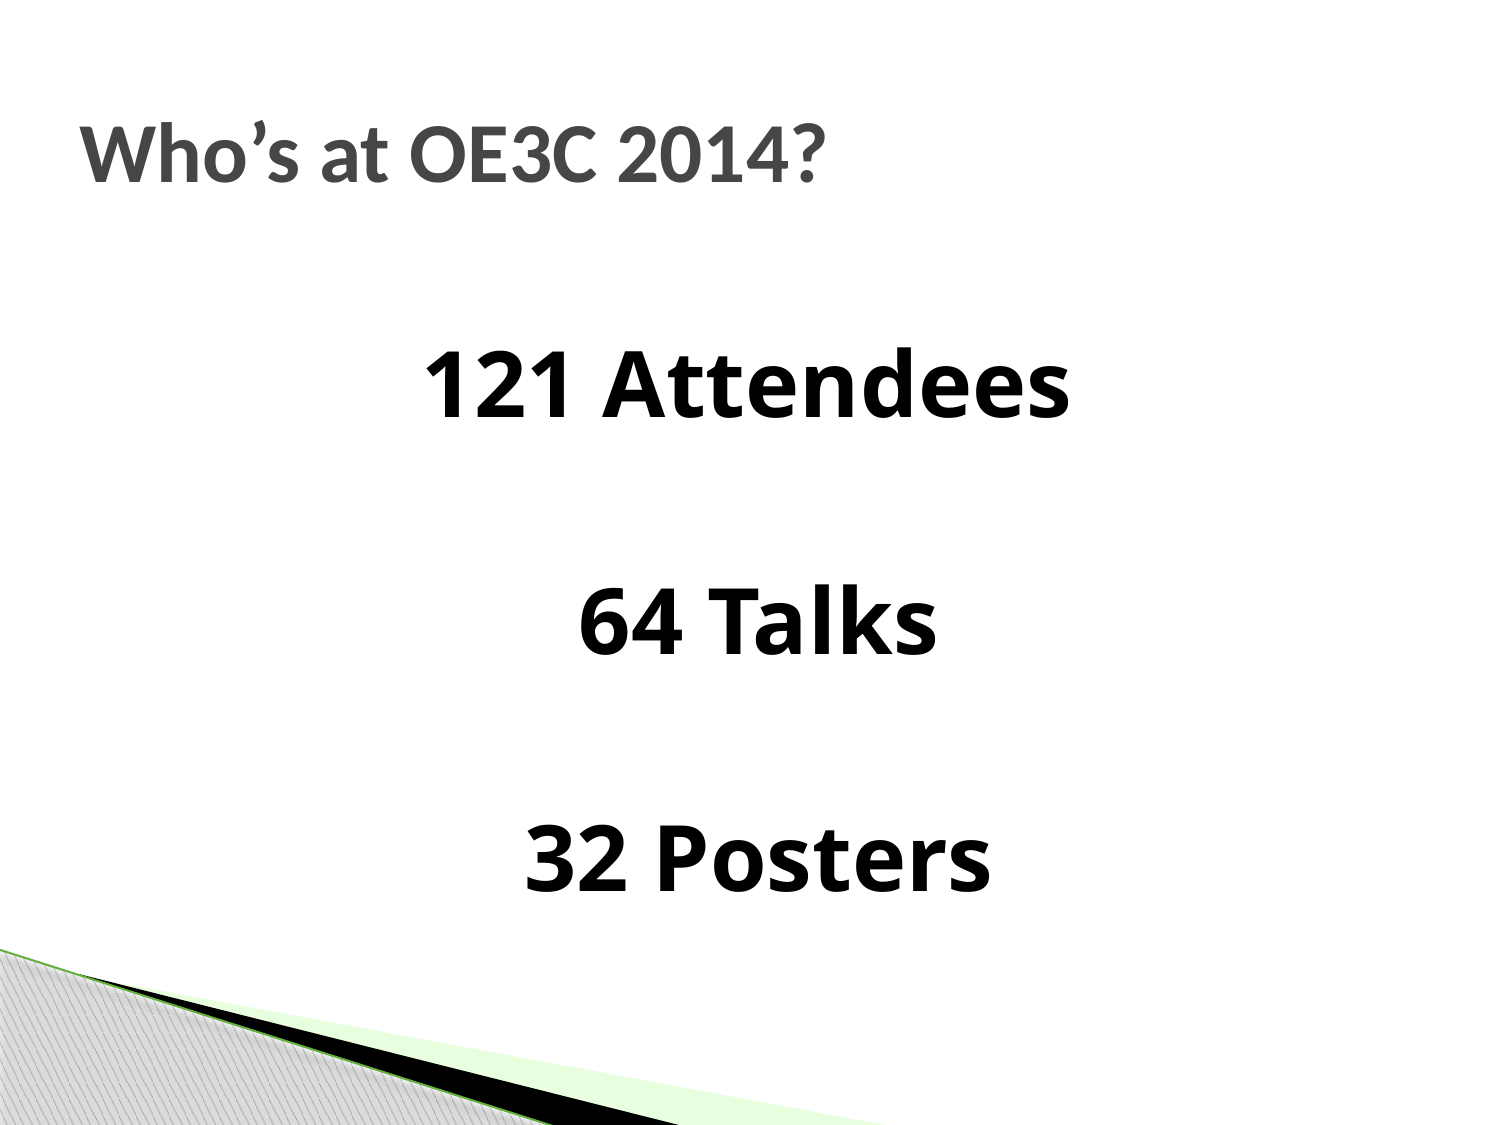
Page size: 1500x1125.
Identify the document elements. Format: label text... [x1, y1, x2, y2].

list 121 Attendees 64 Talks 32 Posters [75, 243, 1425, 986]
text_box Who’s at OE3C 2014? [64, 54, 1415, 243]
